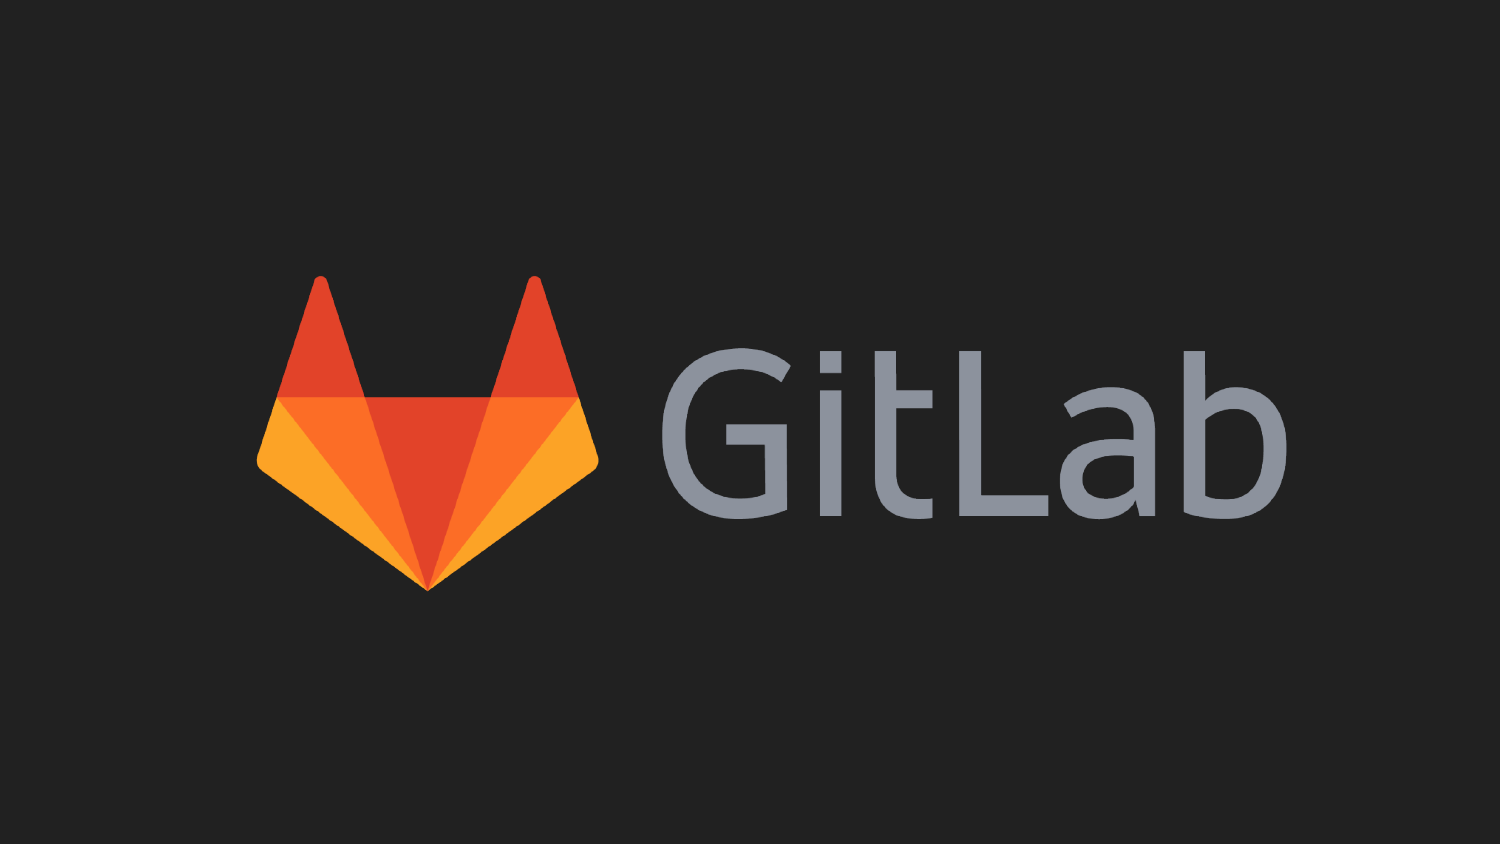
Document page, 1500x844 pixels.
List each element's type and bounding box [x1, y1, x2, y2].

picture [131, 150, 1412, 716]
